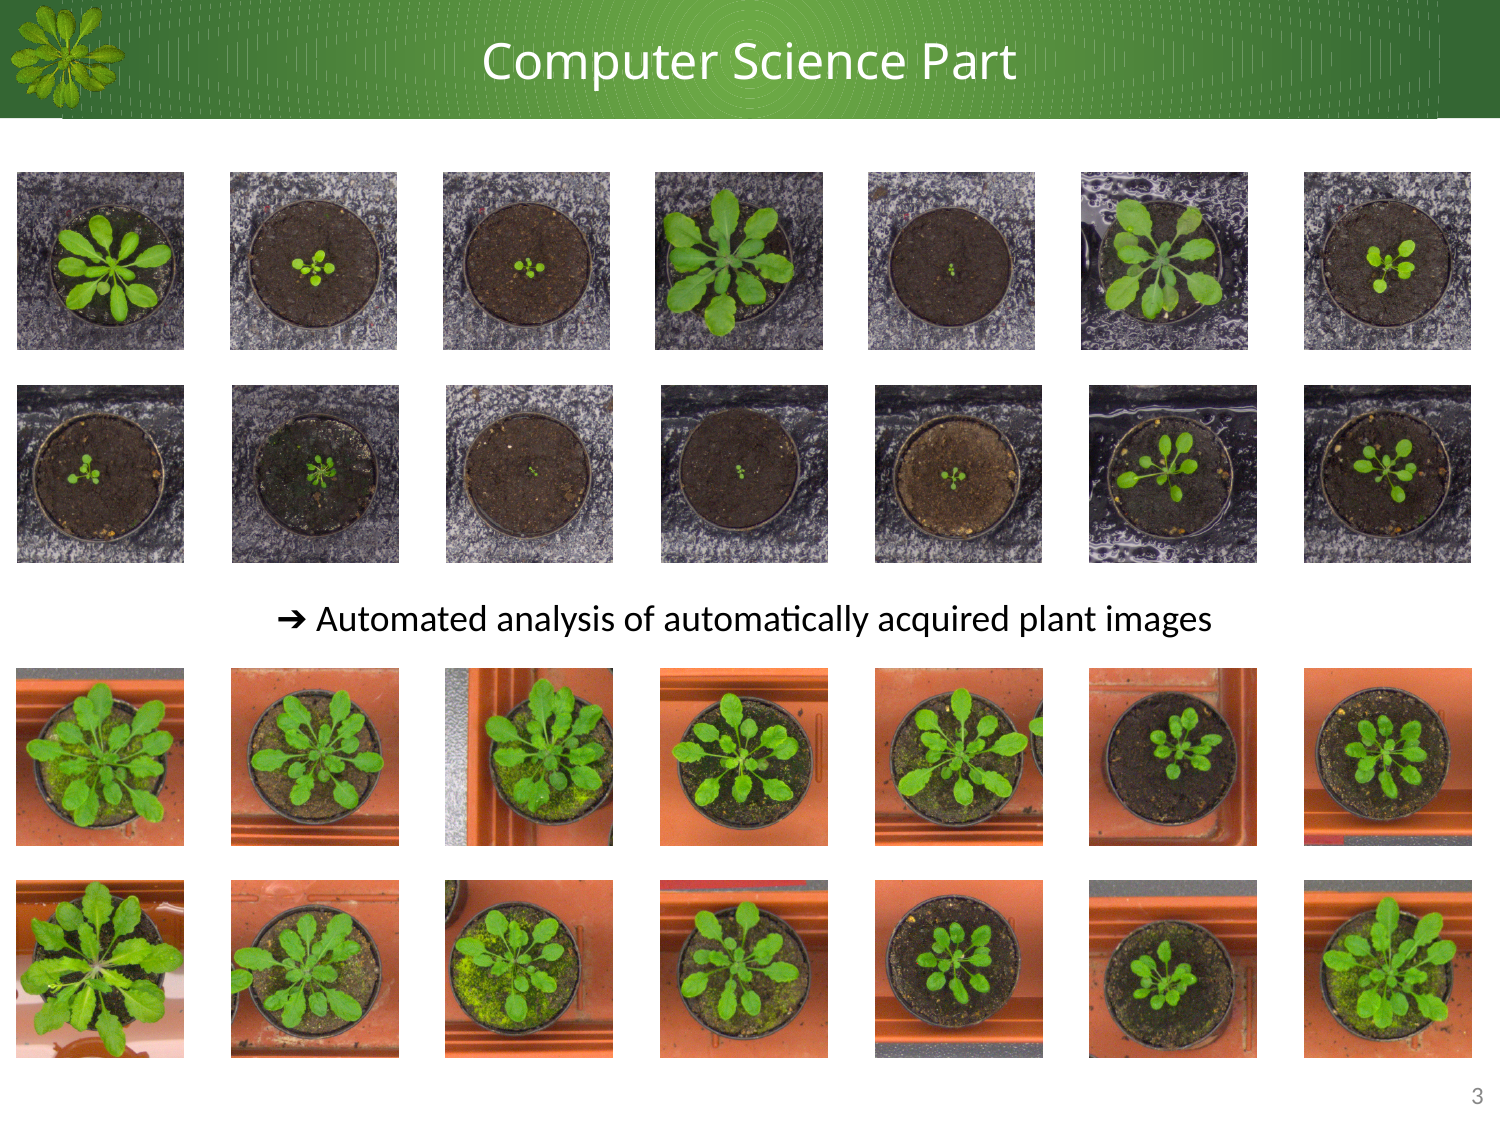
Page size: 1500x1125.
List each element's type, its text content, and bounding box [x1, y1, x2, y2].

picture [655, 172, 823, 351]
picture [230, 172, 397, 351]
picture [1304, 668, 1472, 847]
picture [16, 668, 184, 847]
picture [1304, 172, 1471, 351]
picture [875, 384, 1042, 563]
picture [230, 880, 399, 1059]
picture [1089, 880, 1257, 1059]
picture [230, 668, 399, 847]
picture [1081, 172, 1248, 351]
picture [660, 880, 828, 1059]
picture [445, 880, 613, 1059]
picture [874, 668, 1043, 847]
picture [868, 172, 1036, 351]
picture [17, 384, 184, 563]
picture [17, 172, 184, 351]
picture [874, 880, 1043, 1059]
picture [1089, 668, 1258, 847]
picture [1304, 384, 1471, 563]
title Computer Science Part [0, 0, 1500, 119]
picture [660, 668, 828, 847]
picture [445, 668, 614, 847]
picture [446, 384, 613, 563]
text_box ➔ Automated analysis of automatically acquired plant images [261, 586, 1239, 647]
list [660, 384, 828, 563]
picture [1304, 880, 1472, 1059]
slide_number ‹#› [1407, 1065, 1499, 1125]
picture [16, 880, 184, 1059]
picture [442, 172, 610, 351]
picture [231, 384, 399, 563]
picture [1089, 384, 1257, 563]
